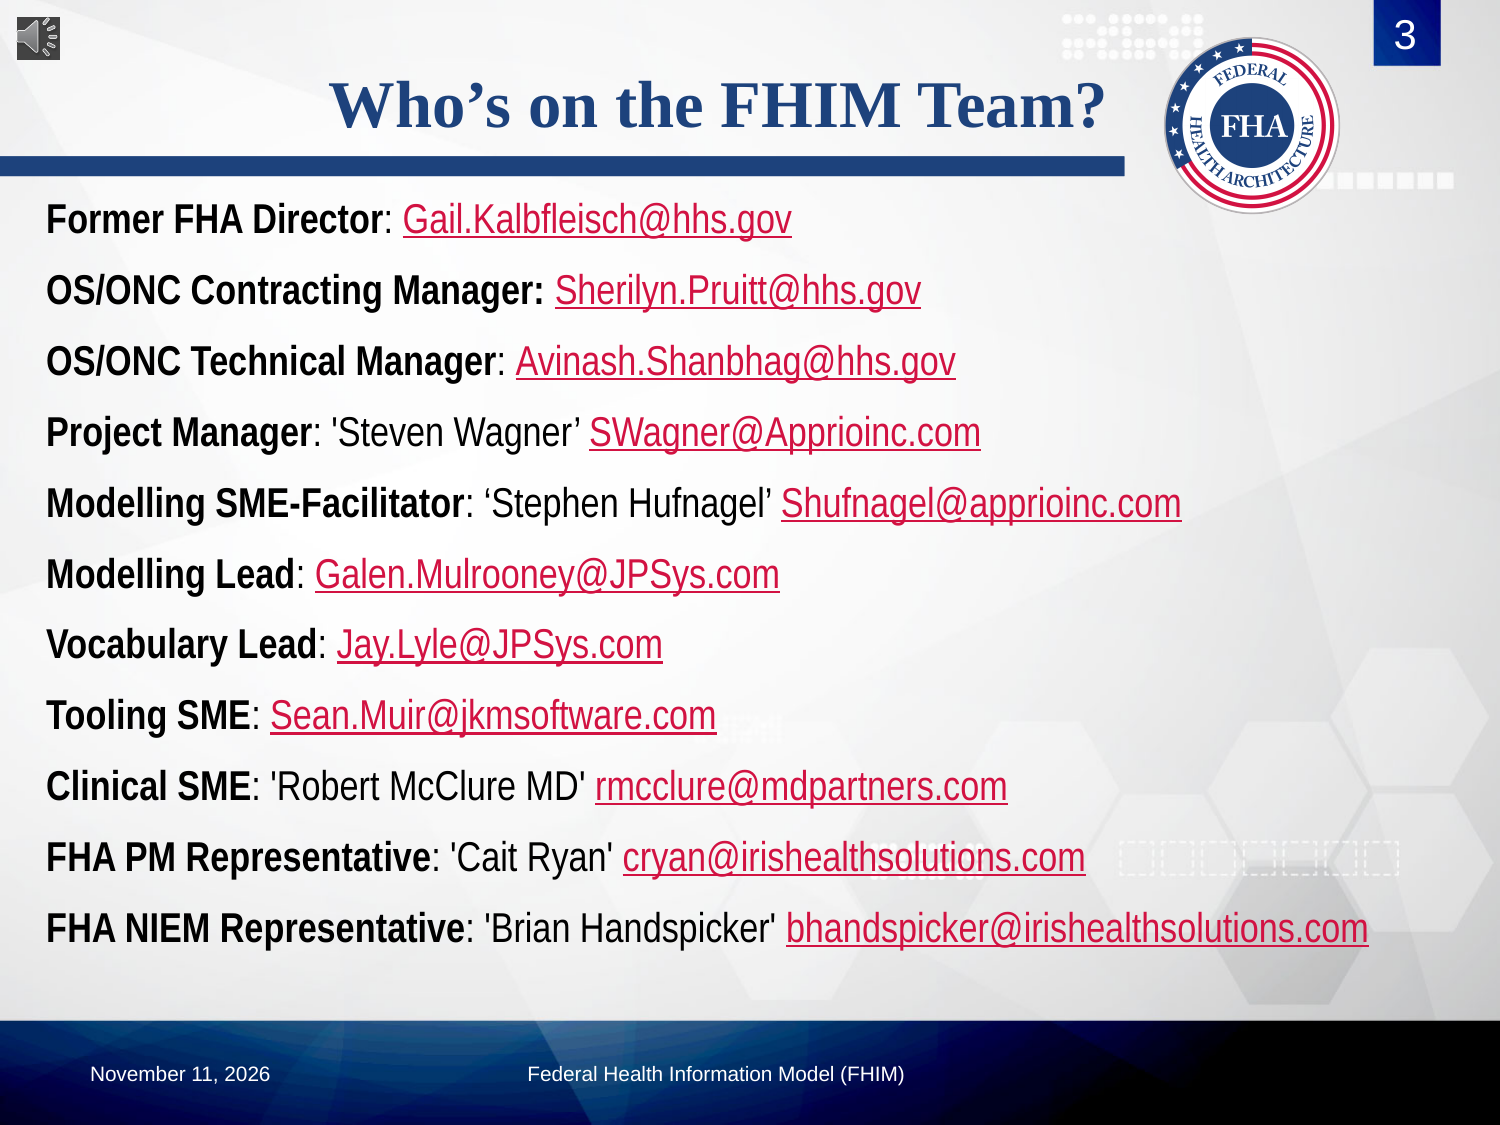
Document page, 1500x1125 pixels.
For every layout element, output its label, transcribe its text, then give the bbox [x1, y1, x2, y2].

slide_number 3 [1375, 3, 1435, 63]
footer Federal Health Information Model (FHIM) [512, 1042, 1425, 1103]
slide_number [75, 1042, 425, 1103]
title Who’s on the FHIM Team? [75, 45, 1125, 157]
list Former FHA Director: Gail.Kalbfleisch@hhs.gov OS/ONC Contracting Manager: Sherilyn.Pruitt@hhs.gov OS/ONC Technical Manager: Avinash.Shanbhag@hhs.gov Project Manager: 'Steven Wagner’ SWagner@Apprioinc.com Modelling SME-Facilitator: ‘Stephen Hufnagel’ Shufnagel@apprioinc.com Modelling Lead: Galen.Mulrooney@JPSys.com Vocabulary Lead: Jay.Lyle@JPSys.com Tooling SME: Sean.Muir@jkmsoftware.com Clinical SME: 'Robert McClure MD' rmcclure@mdpartners.com FHA PM Representative: 'Cait Ryan' cryan@irishealthsolutions.com FHA NIEM Representative: 'Brian Handspicker' bhandspicker@irishealthsolutions.com [31, 184, 1500, 1007]
picture [0, 0, 1500, 1125]
